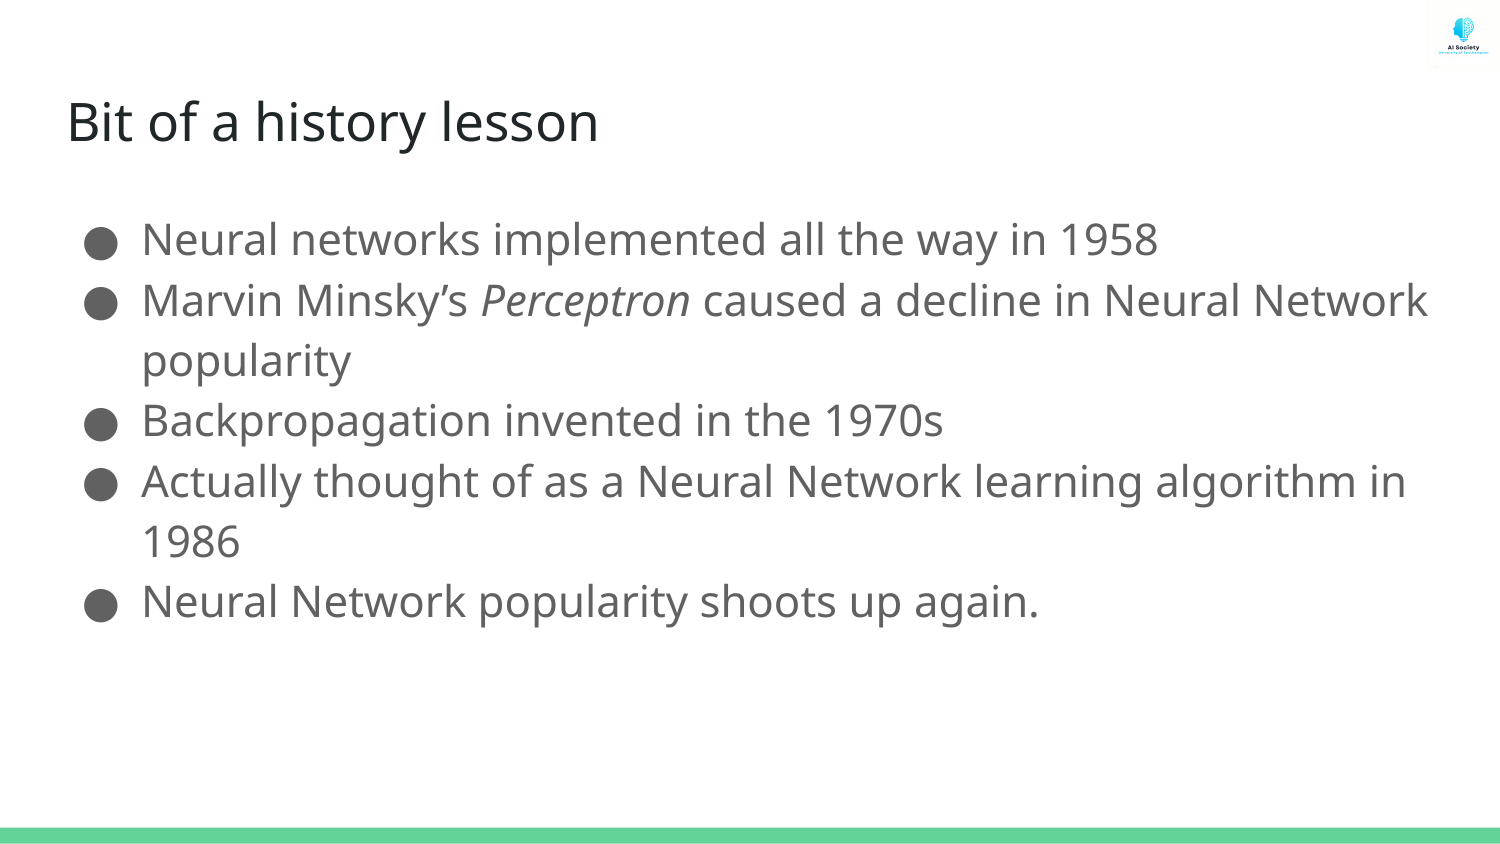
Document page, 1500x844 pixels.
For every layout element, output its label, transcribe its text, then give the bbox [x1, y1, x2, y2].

title Bit of a history lesson [51, 72, 1449, 167]
list Neural networks implemented all the way in 1958 Marvin Minsky’s Perceptron caused a decline in Neural Network popularity Backpropagation invented in the 1970s Actually thought of as a Neural Network learning algorithm in 1986 Neural Network popularity shoots up again. [51, 189, 1449, 750]
picture [1426, 0, 1500, 73]
